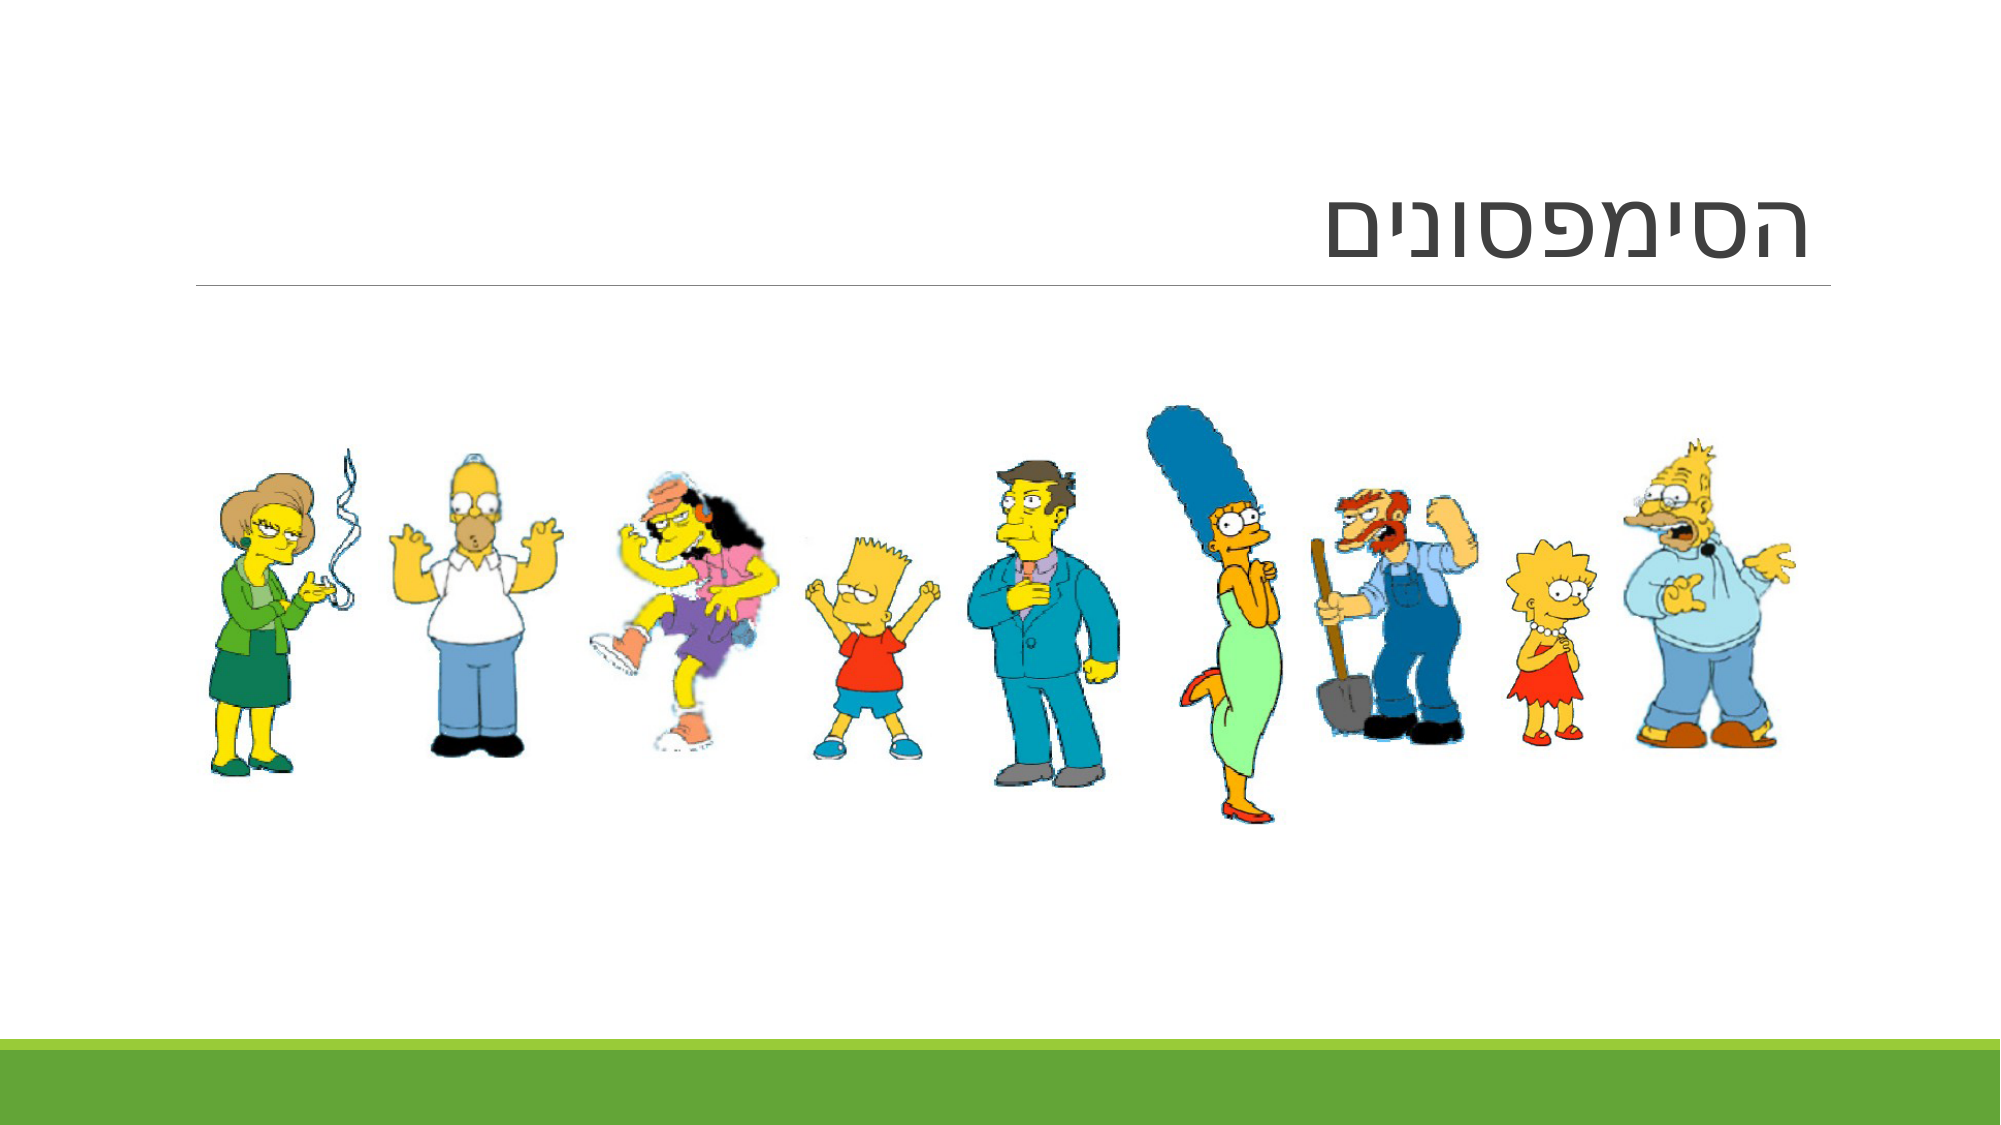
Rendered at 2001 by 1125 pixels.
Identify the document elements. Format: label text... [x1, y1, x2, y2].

title הסימפסונים [180, 47, 1830, 285]
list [179, 374, 1831, 892]
